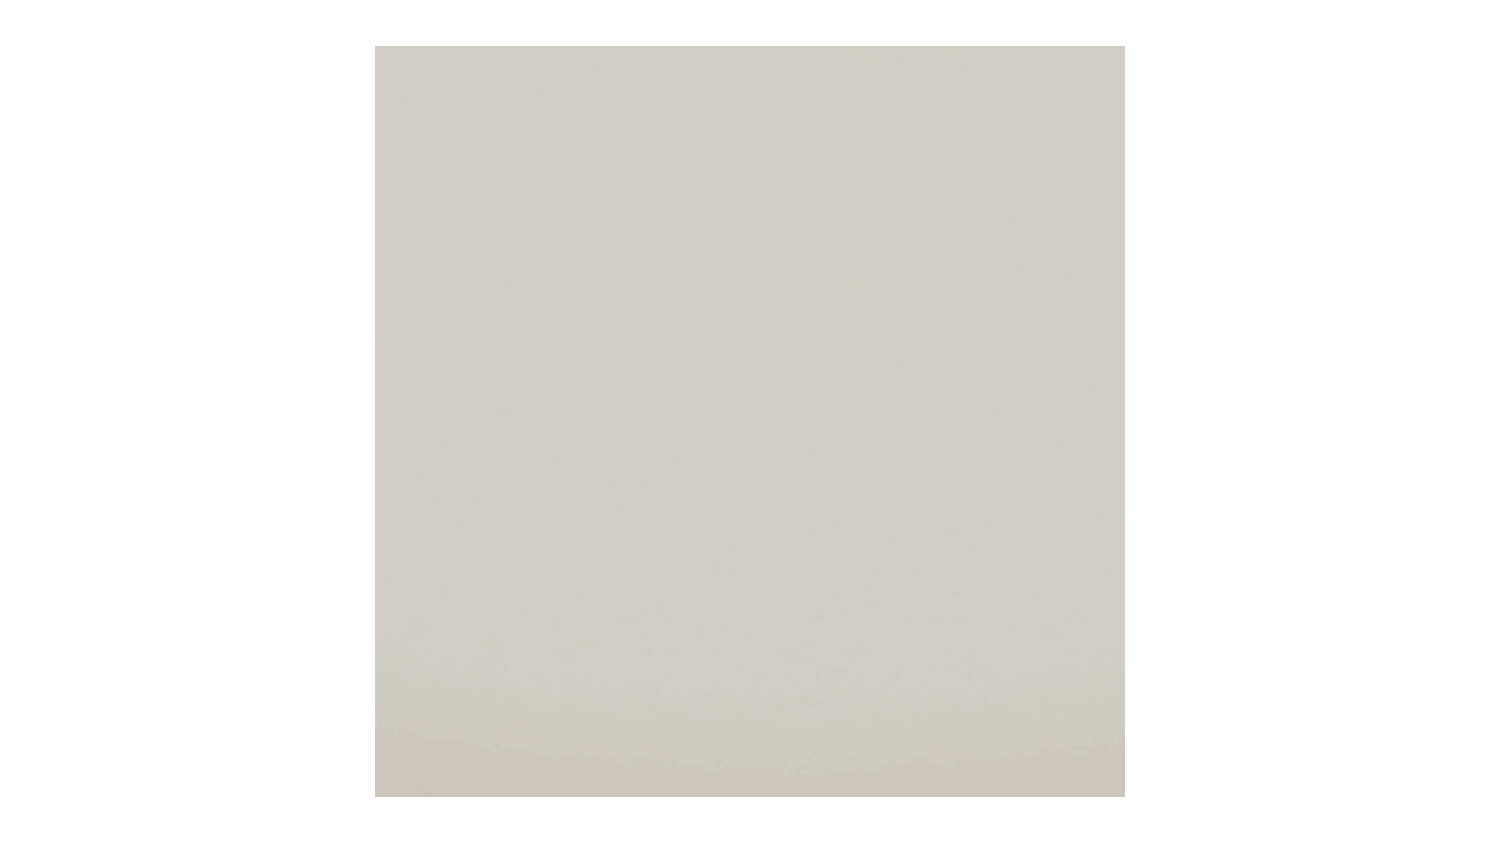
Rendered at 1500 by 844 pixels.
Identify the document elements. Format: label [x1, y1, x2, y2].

picture [374, 46, 1126, 798]
